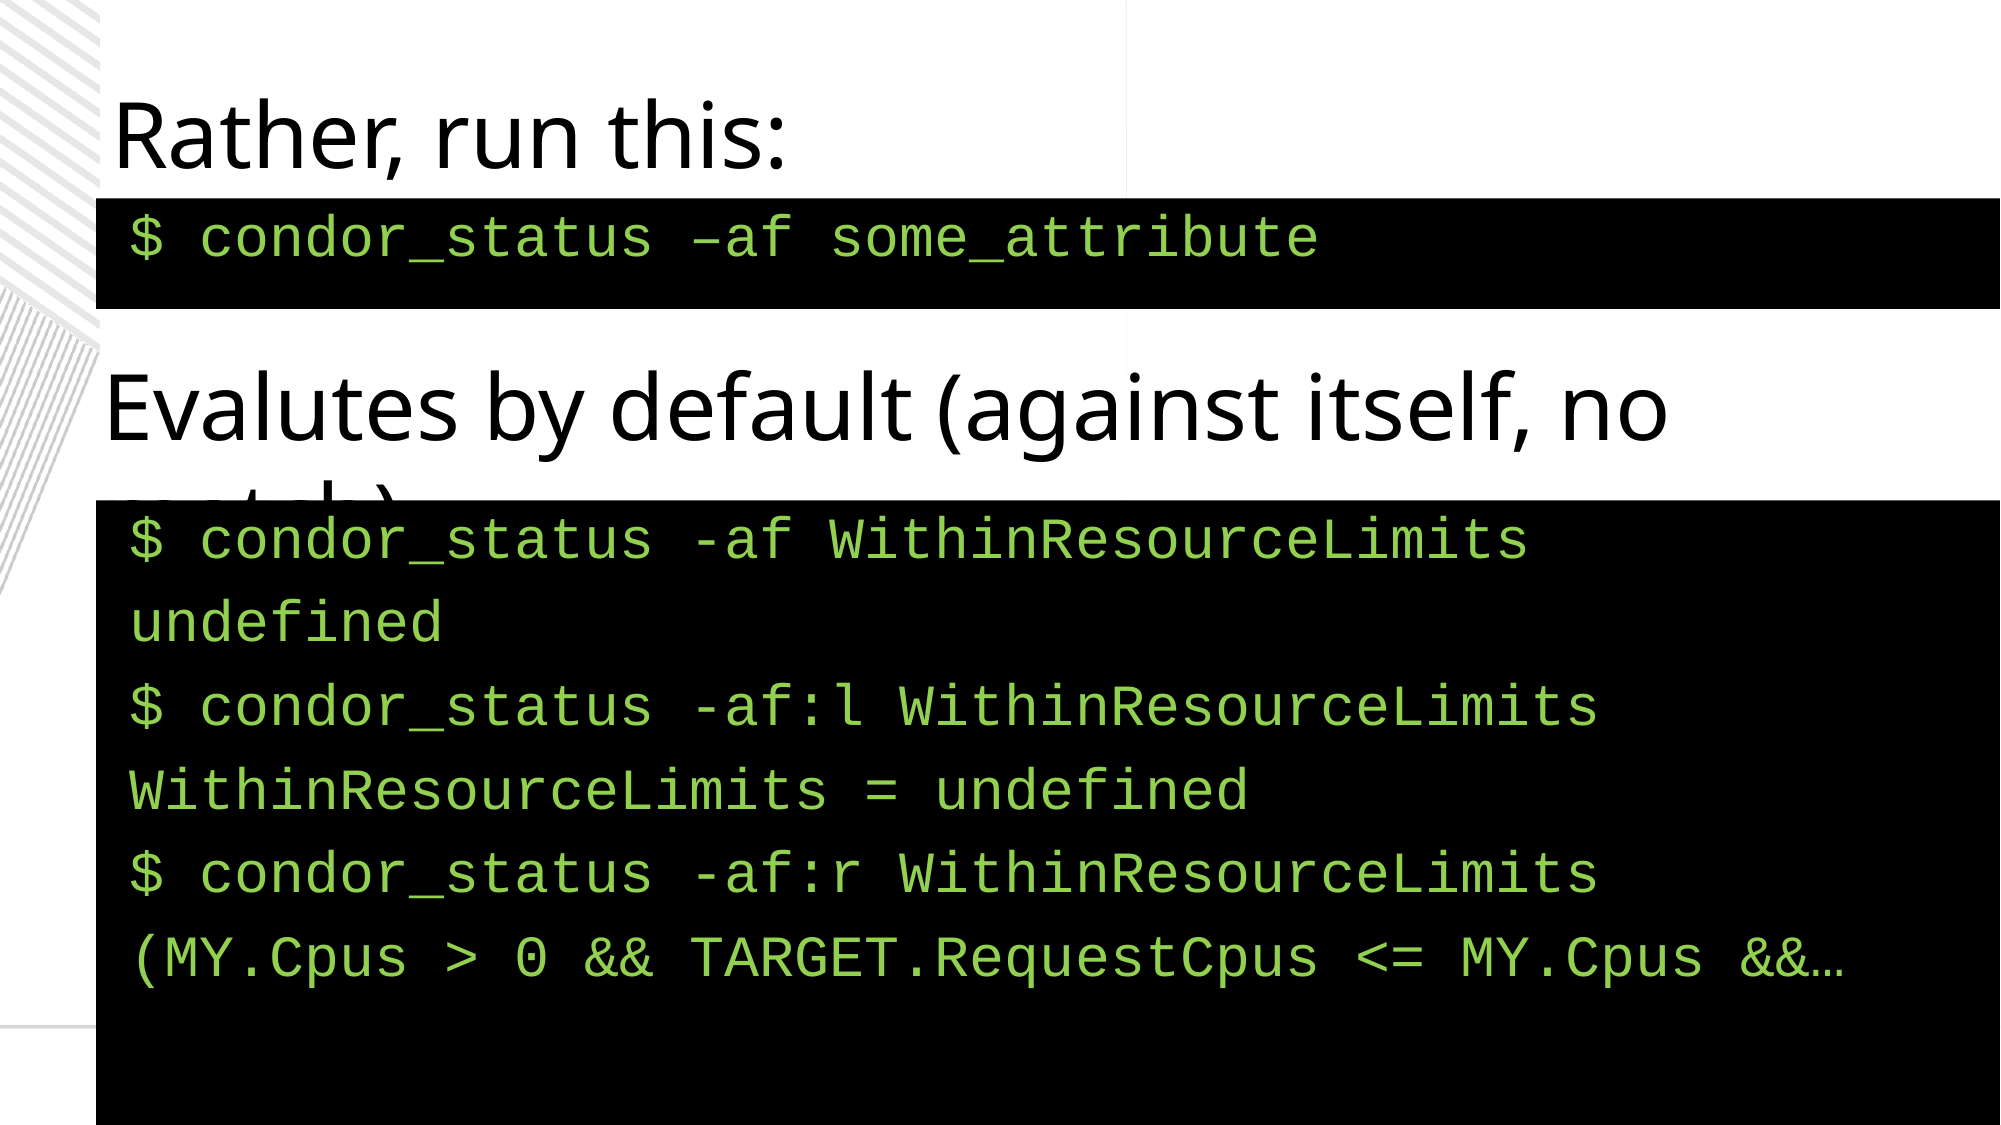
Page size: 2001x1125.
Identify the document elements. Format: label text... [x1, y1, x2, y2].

text_box $ condor_status -af WithinResourceLimits undefined $ condor_status -af:l WithinResourceLimits WithinResourceLimits = undefined $ condor_status -af:r WithinResourceLimits (MY.Cpus > 0 && TARGET.RequestCpus <= MY.Cpus &&… [96, 500, 2000, 1125]
text_box Evalutes by default (against itself, no match) [87, 341, 1913, 577]
title Rather, run this: [96, 59, 1966, 198]
picture [0, 0, 2001, 1125]
list $ condor_status –af some_attribute [96, 198, 2000, 309]
